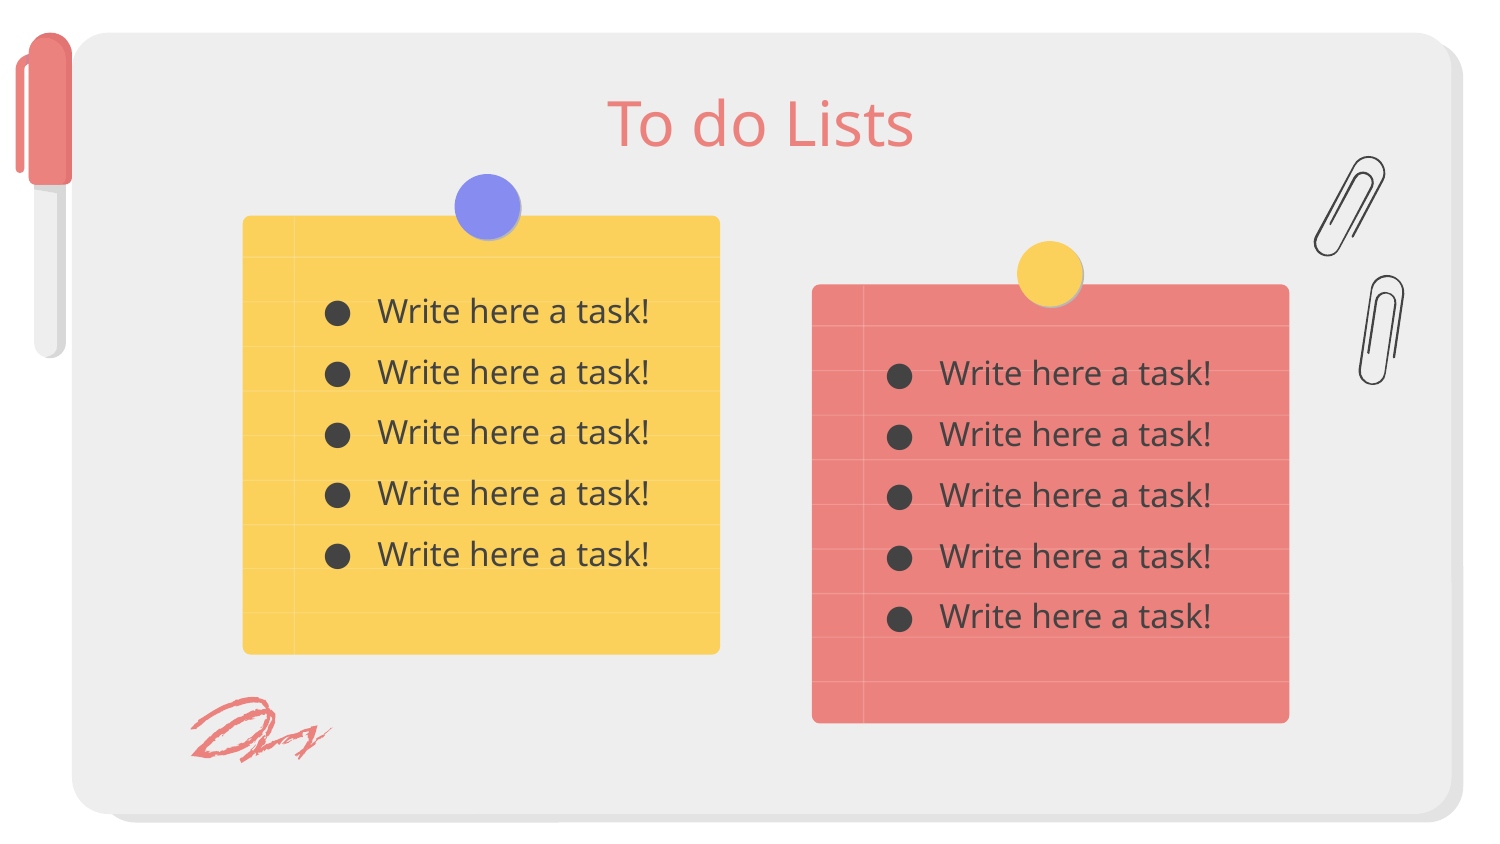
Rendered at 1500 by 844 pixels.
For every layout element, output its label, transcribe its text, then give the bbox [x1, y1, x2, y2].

text_box [1313, 174, 1374, 257]
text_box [811, 284, 1290, 724]
text_box [1351, 174, 1386, 238]
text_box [454, 173, 522, 242]
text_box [1016, 240, 1085, 309]
text_box [1358, 274, 1405, 385]
title To do Lists [68, 80, 1456, 174]
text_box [242, 215, 721, 655]
